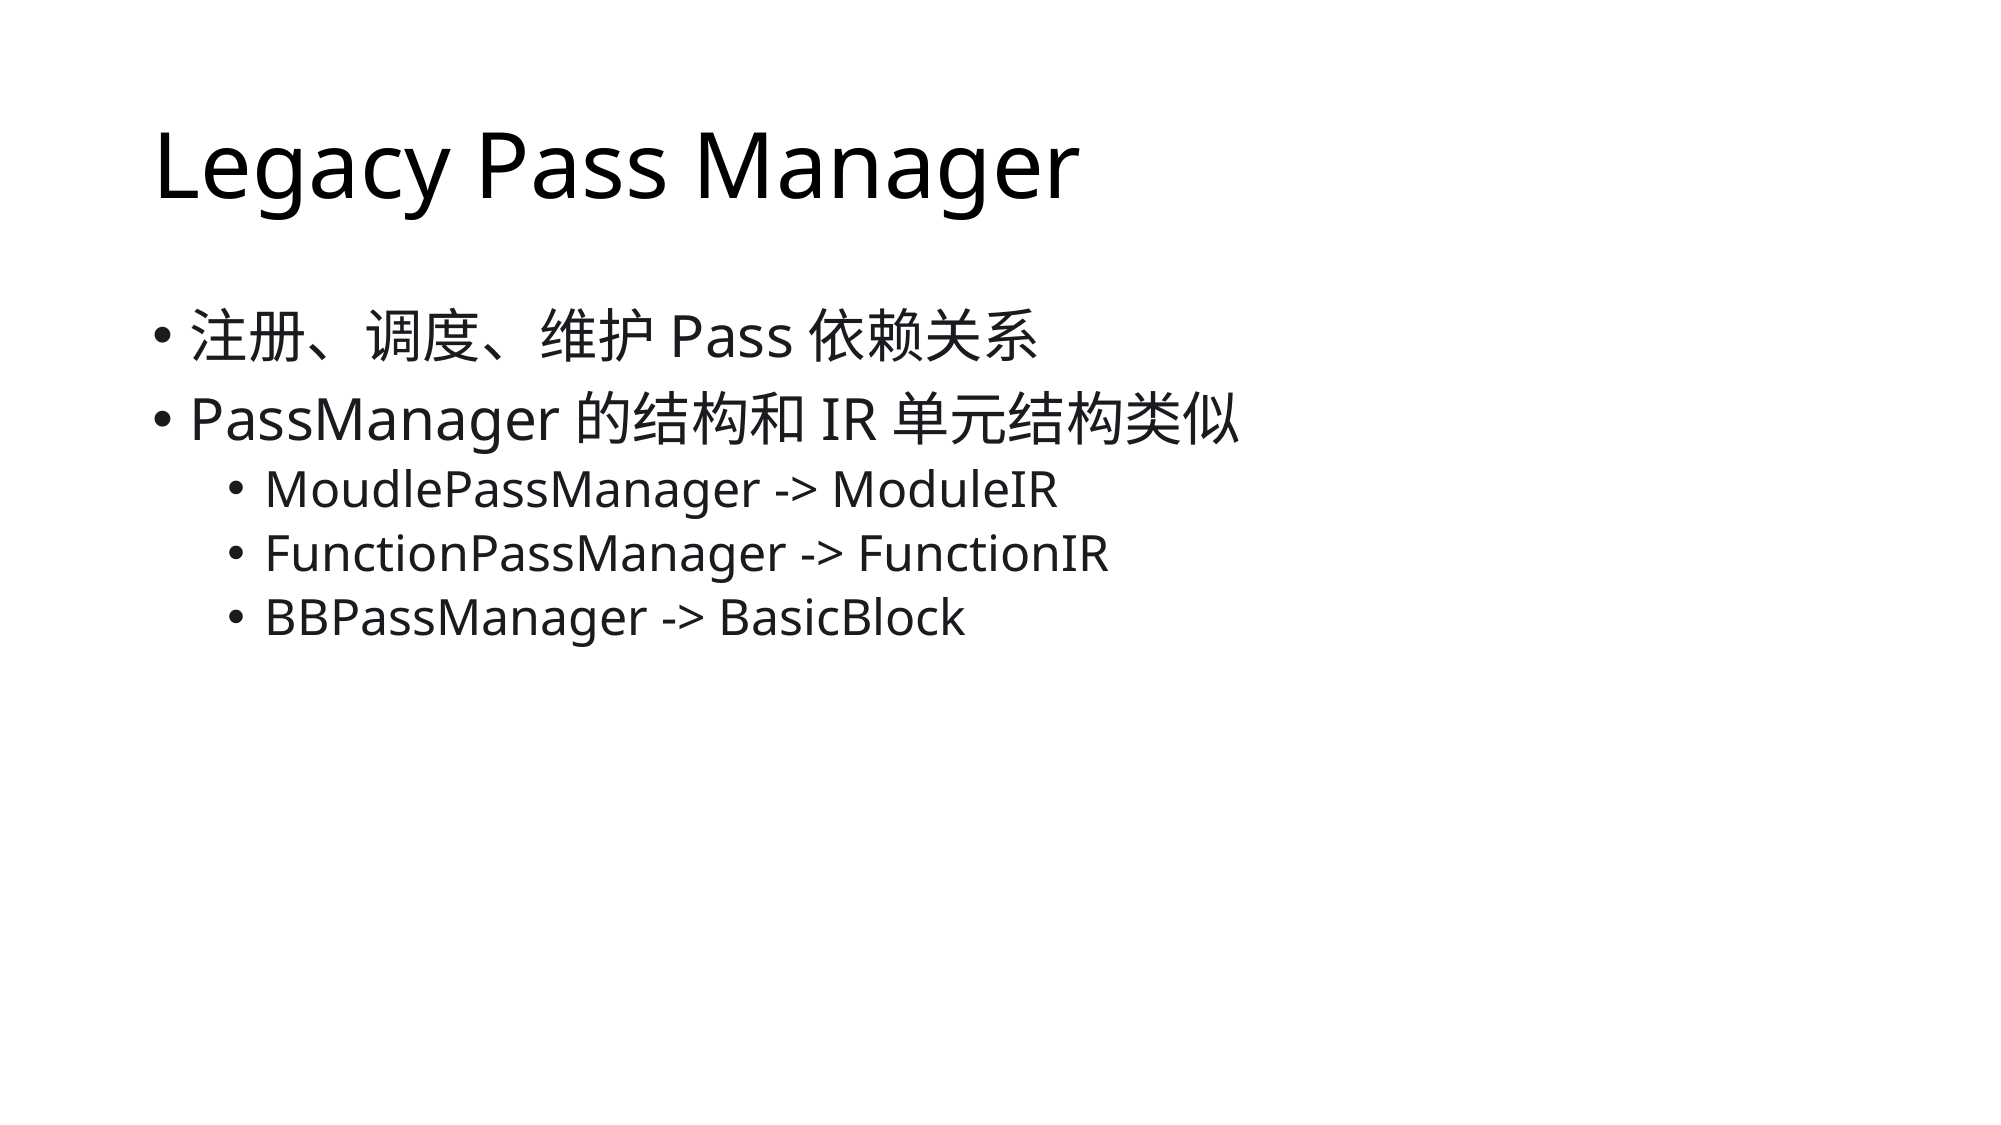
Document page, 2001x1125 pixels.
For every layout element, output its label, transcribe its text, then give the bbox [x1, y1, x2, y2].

list 注册、调度、维护Pass依赖关系 PassManager的结构和IR单元结构类似 MoudlePassManager -> ModuleIR FunctionPassManager -> FunctionIR BBPassManager -> BasicBlock [137, 299, 1863, 1066]
title Legacy Pass Manager [137, 59, 1863, 278]
